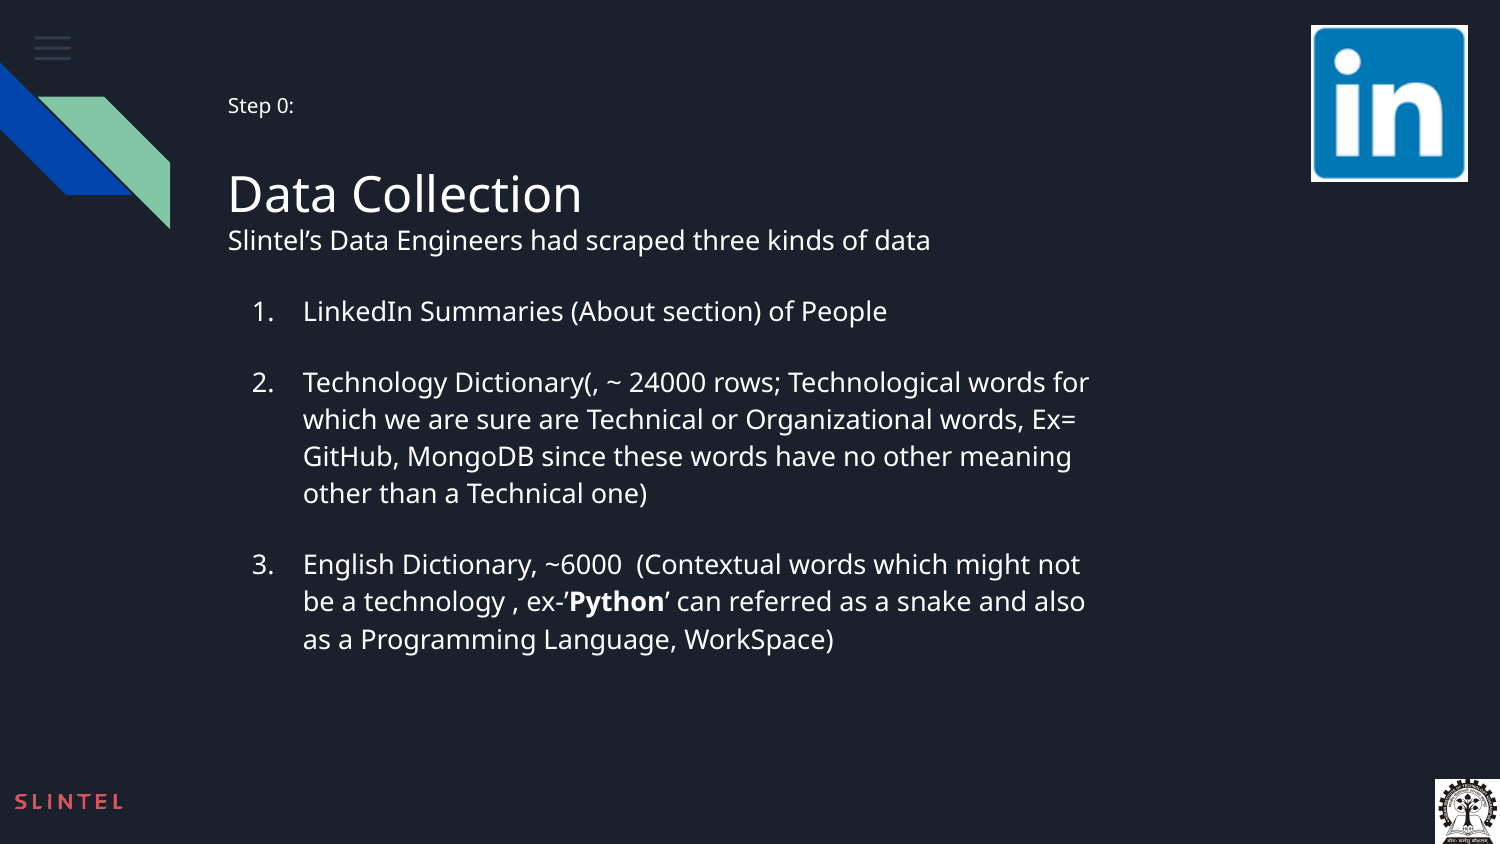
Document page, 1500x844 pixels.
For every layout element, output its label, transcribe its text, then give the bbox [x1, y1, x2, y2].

picture [0, 750, 137, 844]
picture [1435, 779, 1500, 844]
picture [1311, 25, 1468, 183]
title Data Collection [212, 138, 1134, 203]
list Slintel’s Data Engineers had scraped three kinds of data LinkedIn Summaries (About section) of People Technology Dictionary(, ~ 24000 rows; Technological words for which we are sure are Technical or Organizational words, Ex= GitHub, MongoDB since these words have no other meaning other than a Technical one) English Dictionary, ~6000 (Contextual words which might not be a technology , ex-’Python’ can referred as a snake and also as a Programming Language, WorkSpace) [212, 203, 1134, 708]
subtitle Step 0: [212, 77, 789, 131]
